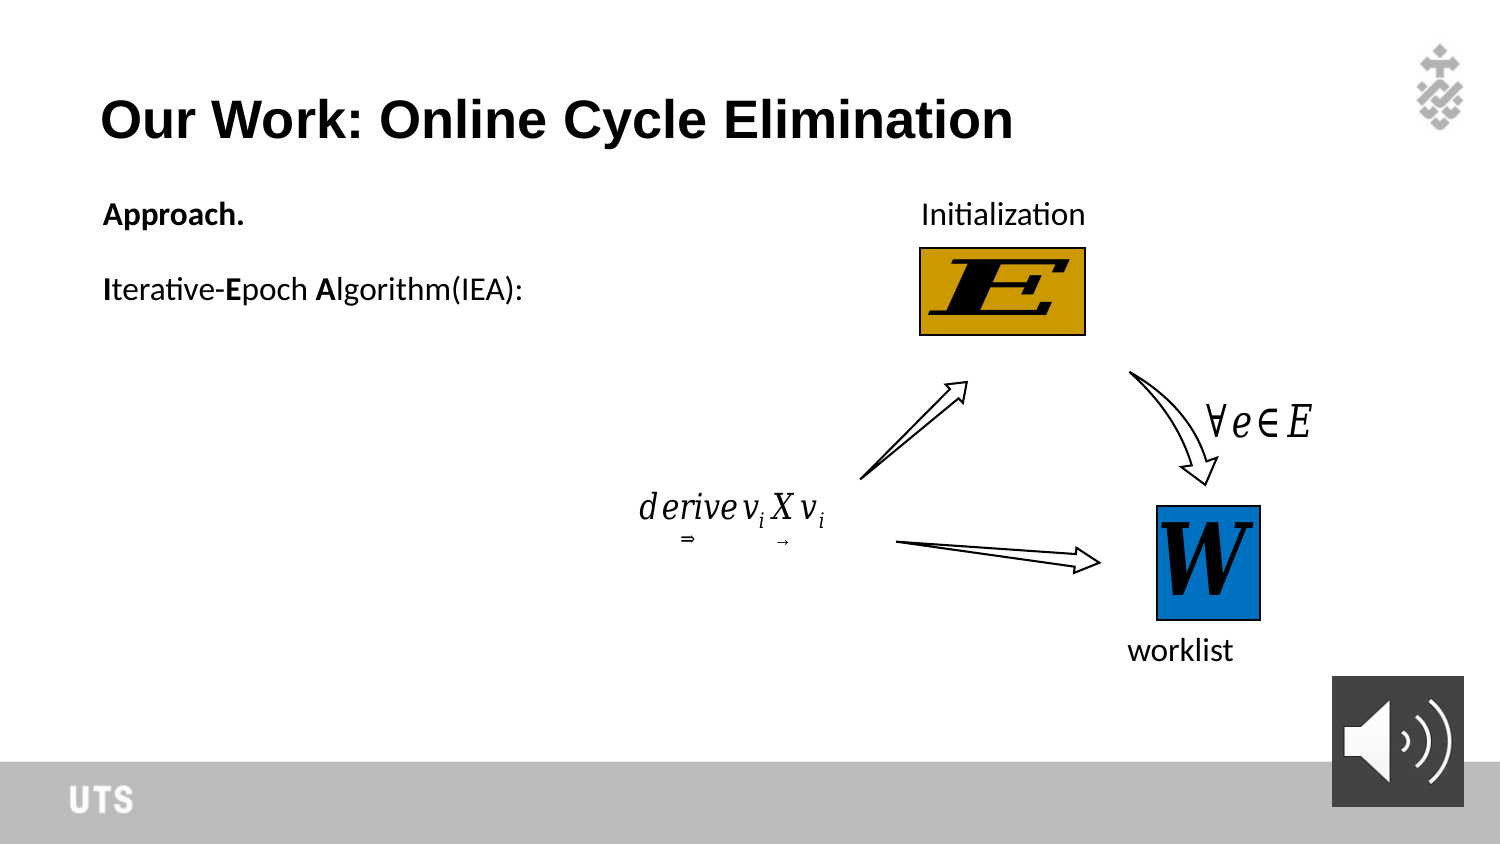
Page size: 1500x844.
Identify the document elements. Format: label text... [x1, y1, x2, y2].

text_box worklist [1127, 622, 1269, 669]
picture [0, 0, 1500, 844]
text_box Initialization [921, 186, 1164, 249]
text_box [841, 418, 1100, 566]
text_box Our Work: Online Cycle Elimination [100, 10, 1352, 150]
slide_number 29 [1361, 29, 1454, 88]
text_box Approach. Iterative-Epoch Algorithm(IEA): [102, 186, 1338, 472]
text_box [1129, 371, 1314, 486]
